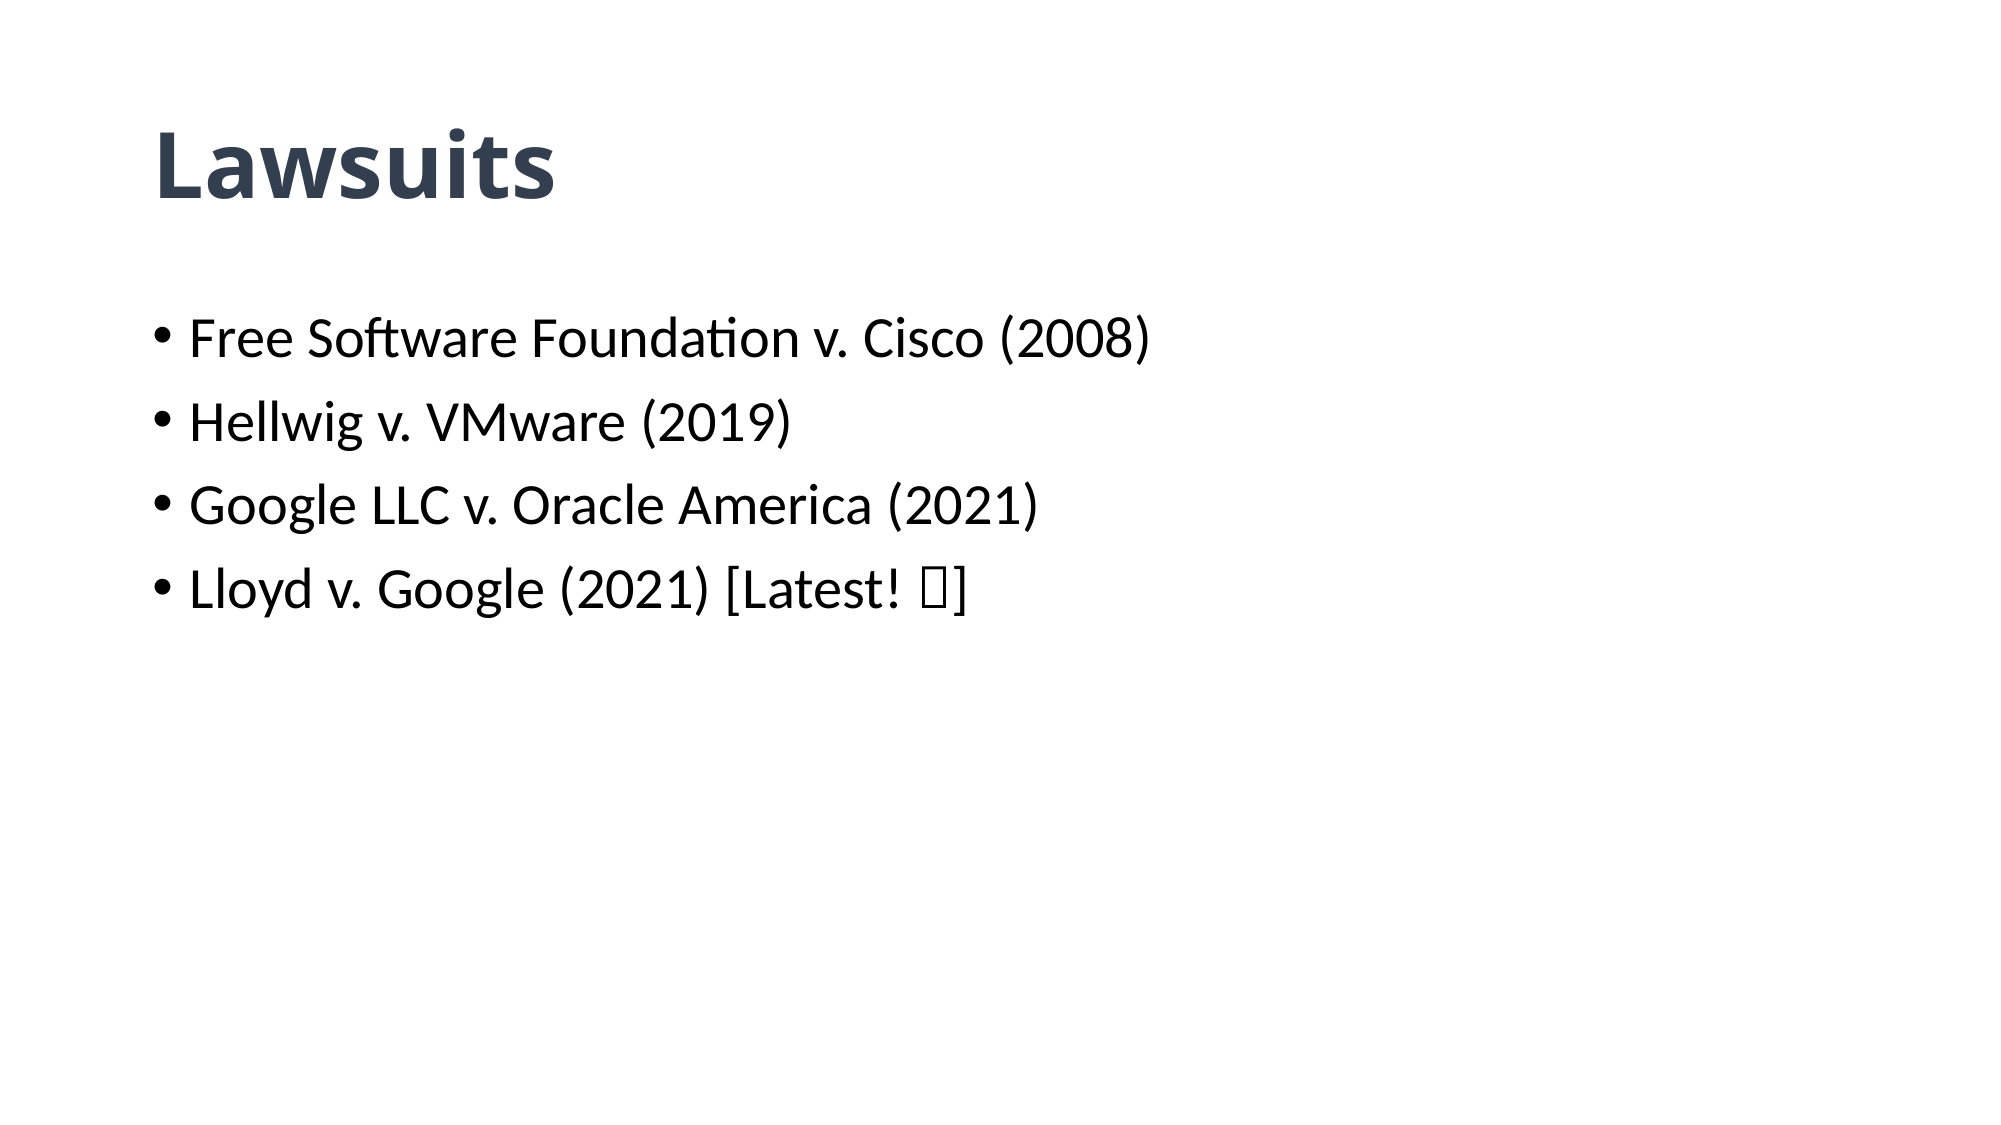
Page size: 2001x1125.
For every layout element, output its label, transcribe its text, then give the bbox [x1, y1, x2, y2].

list Free Software Foundation v. Cisco (2008) Hellwig v. VMware (2019) Google LLC v. Oracle America (2021) Lloyd v. Google (2021) [Latest! ] [137, 299, 1863, 1014]
title Lawsuits [137, 59, 1863, 278]
